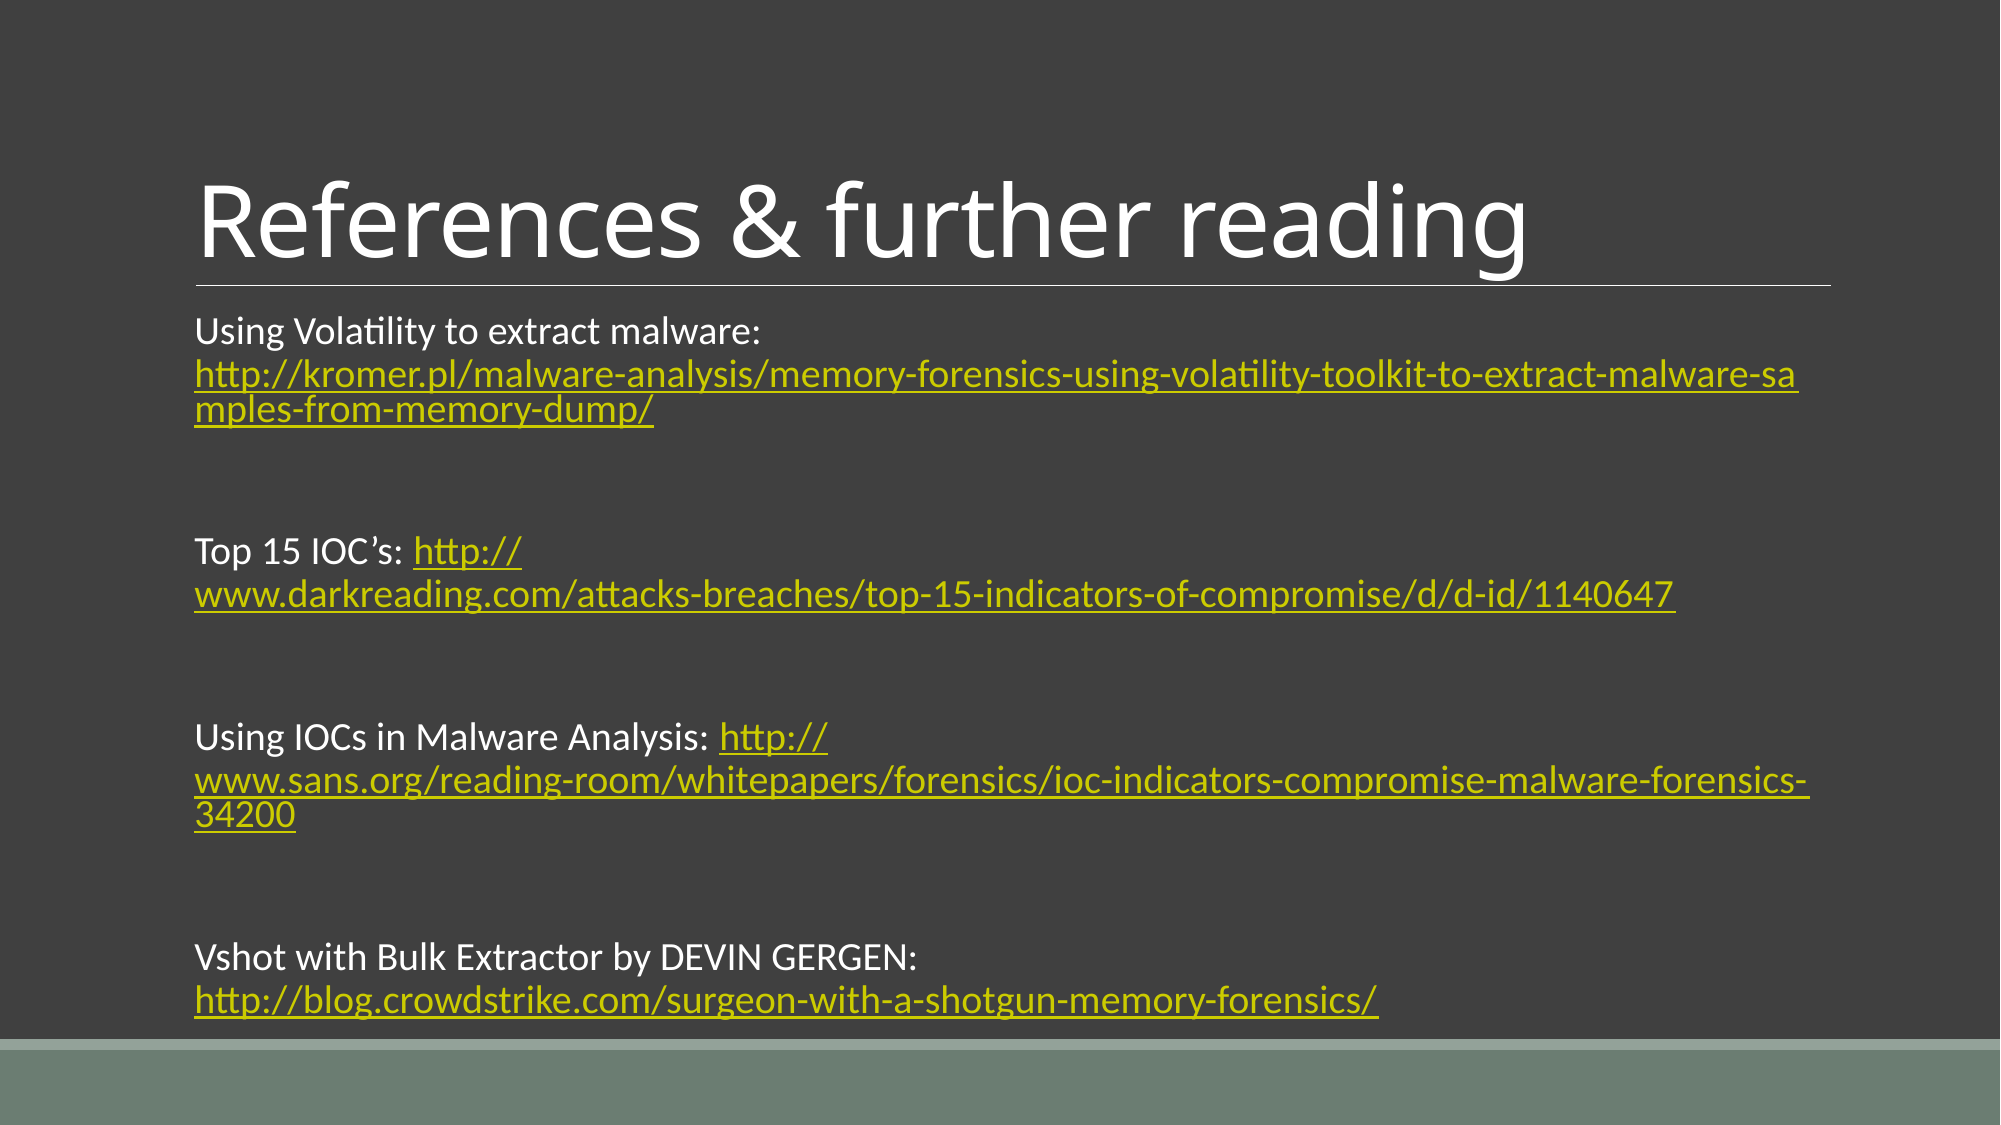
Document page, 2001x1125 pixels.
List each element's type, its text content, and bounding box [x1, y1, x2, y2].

list Using Volatility to extract malware: http://kromer.pl/malware-analysis/memory-forensics-using-volatility-toolkit-to-extract-malware-samples-from-memory-dump/ Top 15 IOC’s: http://www.darkreading.com/attacks-breaches/top-15-indicators-of-compromise/d/d-id/1140647 Using IOCs in Malware Analysis: http://www.sans.org/reading-room/whitepapers/forensics/ioc-indicators-compromise-malware-forensics-34200 Vshot with Bulk Extractor by DEVIN GERGEN: http://blog.crowdstrike.com/surgeon-with-a-shotgun-memory-forensics/ [180, 302, 1830, 963]
title References & further reading [180, 47, 1830, 285]
